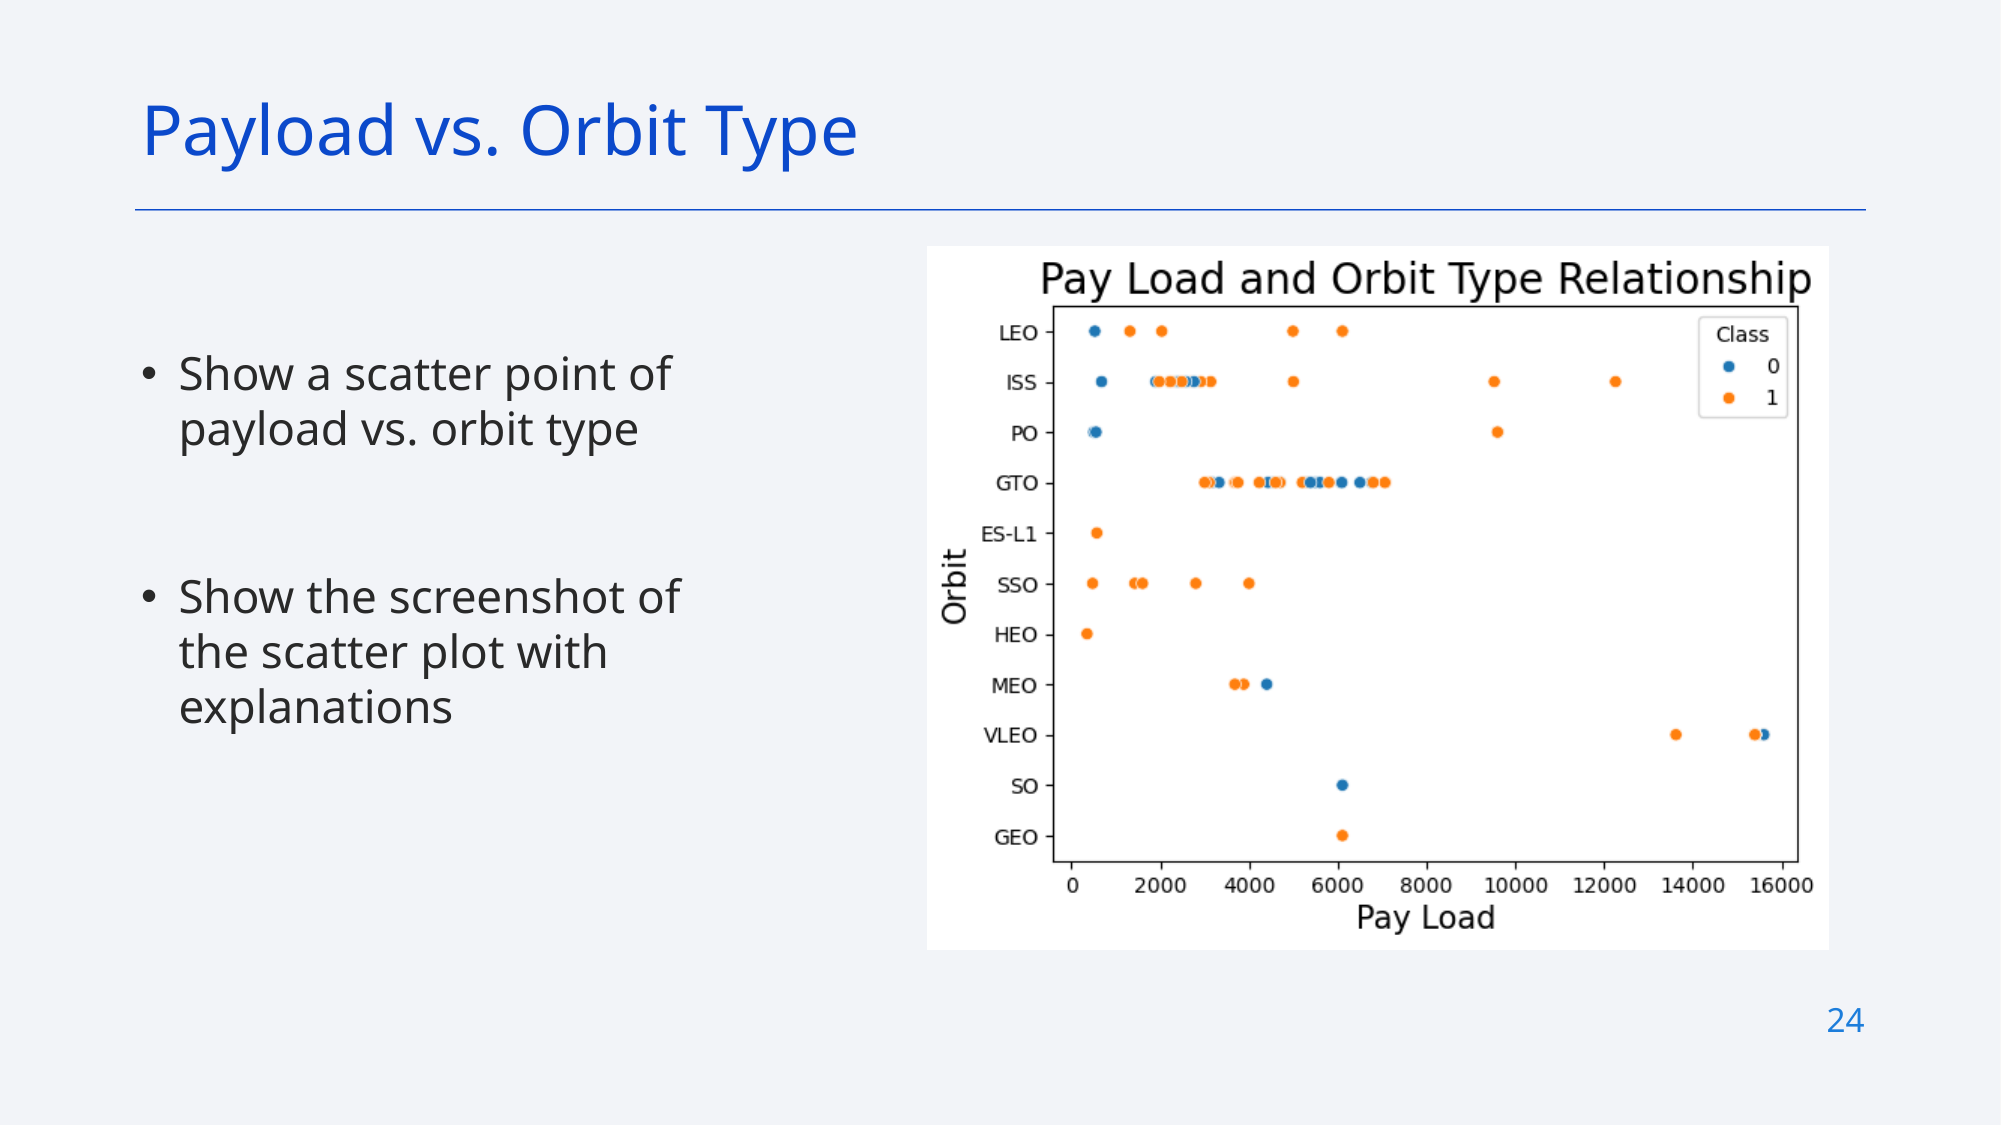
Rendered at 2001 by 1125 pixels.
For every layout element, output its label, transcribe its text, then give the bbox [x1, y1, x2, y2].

slide_number 24 [1429, 988, 1880, 1055]
text_box Payload vs. Orbit Type [126, 88, 1852, 179]
picture [0, 0, 2001, 1125]
list Show a scatter point of payload vs. orbit type Show the screenshot of the scatter plot with explanations [126, 337, 772, 963]
